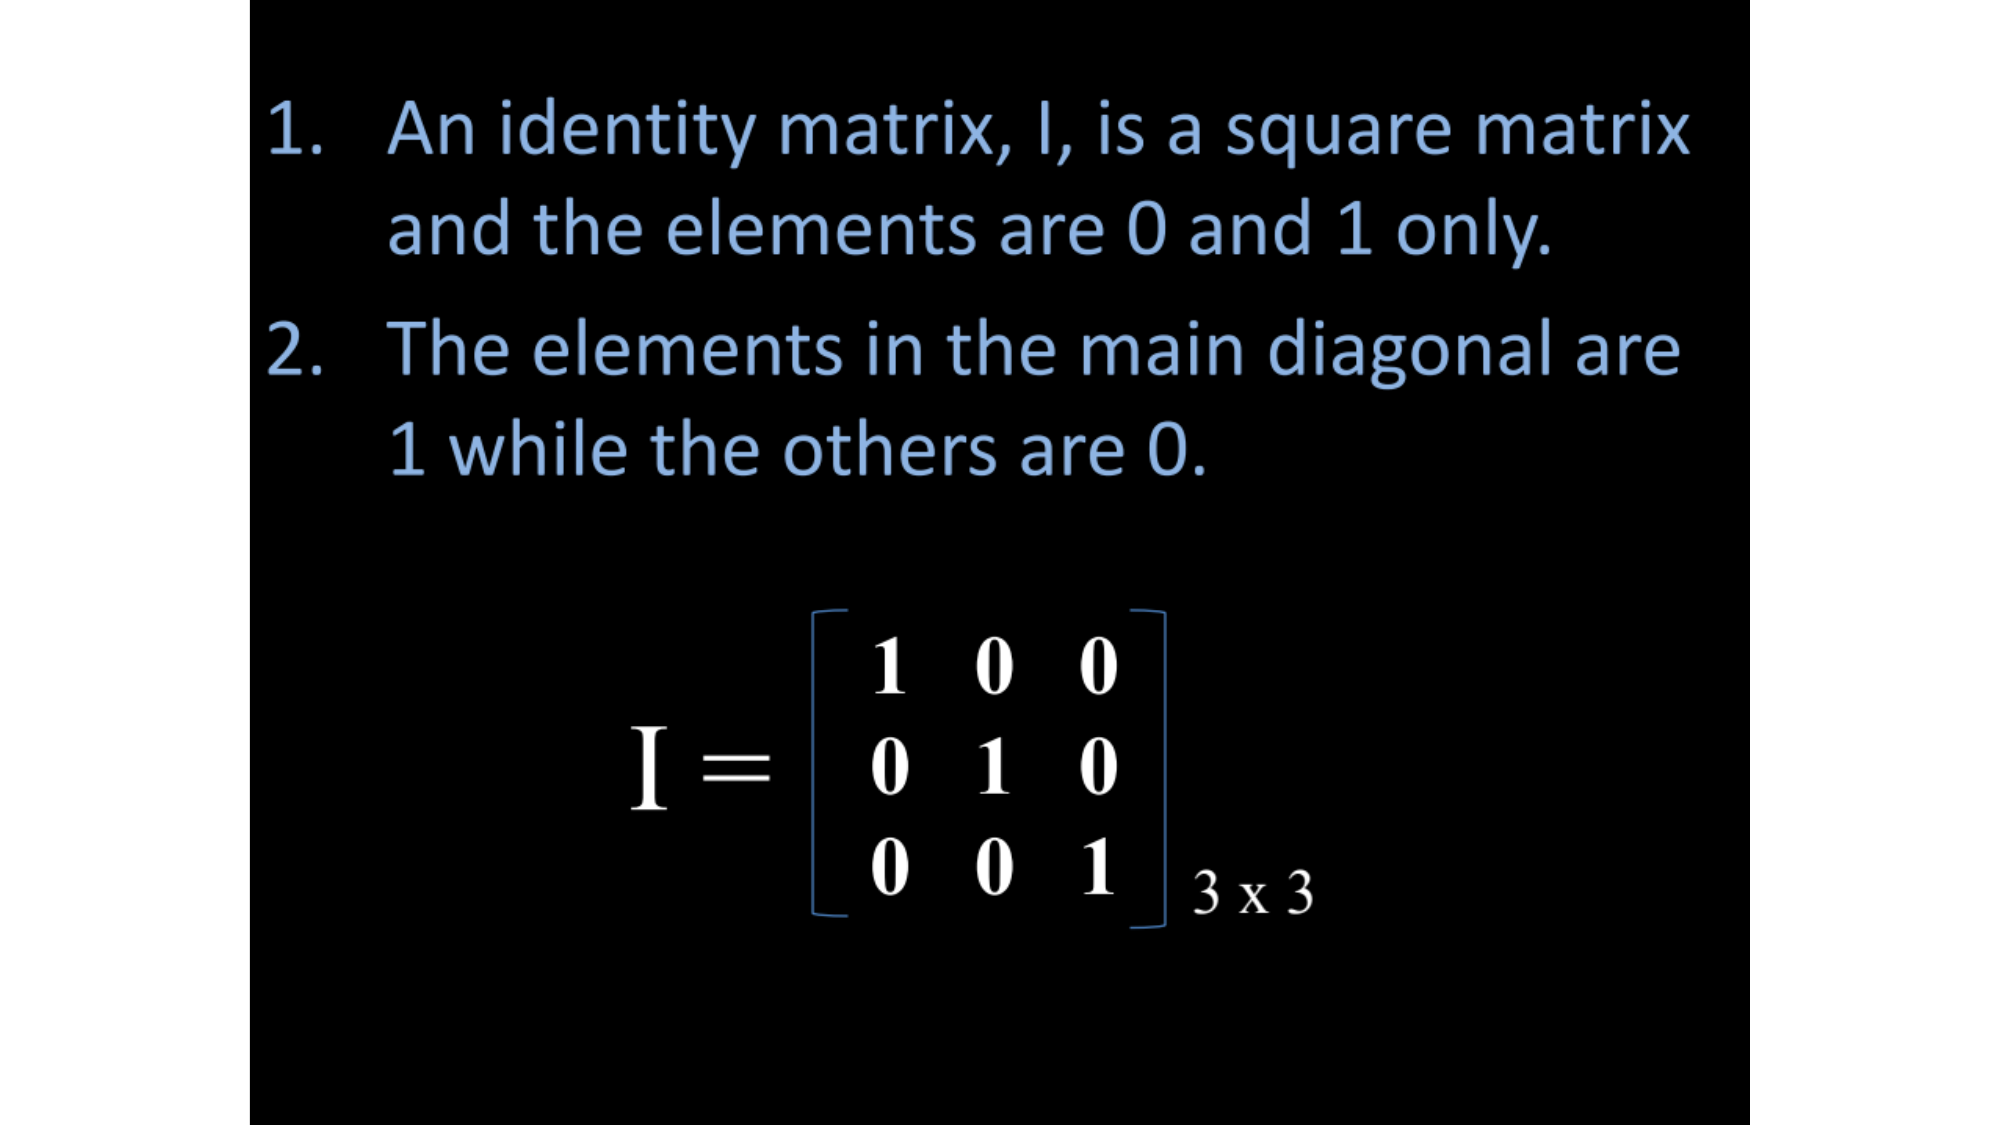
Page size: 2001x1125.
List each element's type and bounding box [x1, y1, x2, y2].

picture [249, 0, 1750, 1125]
